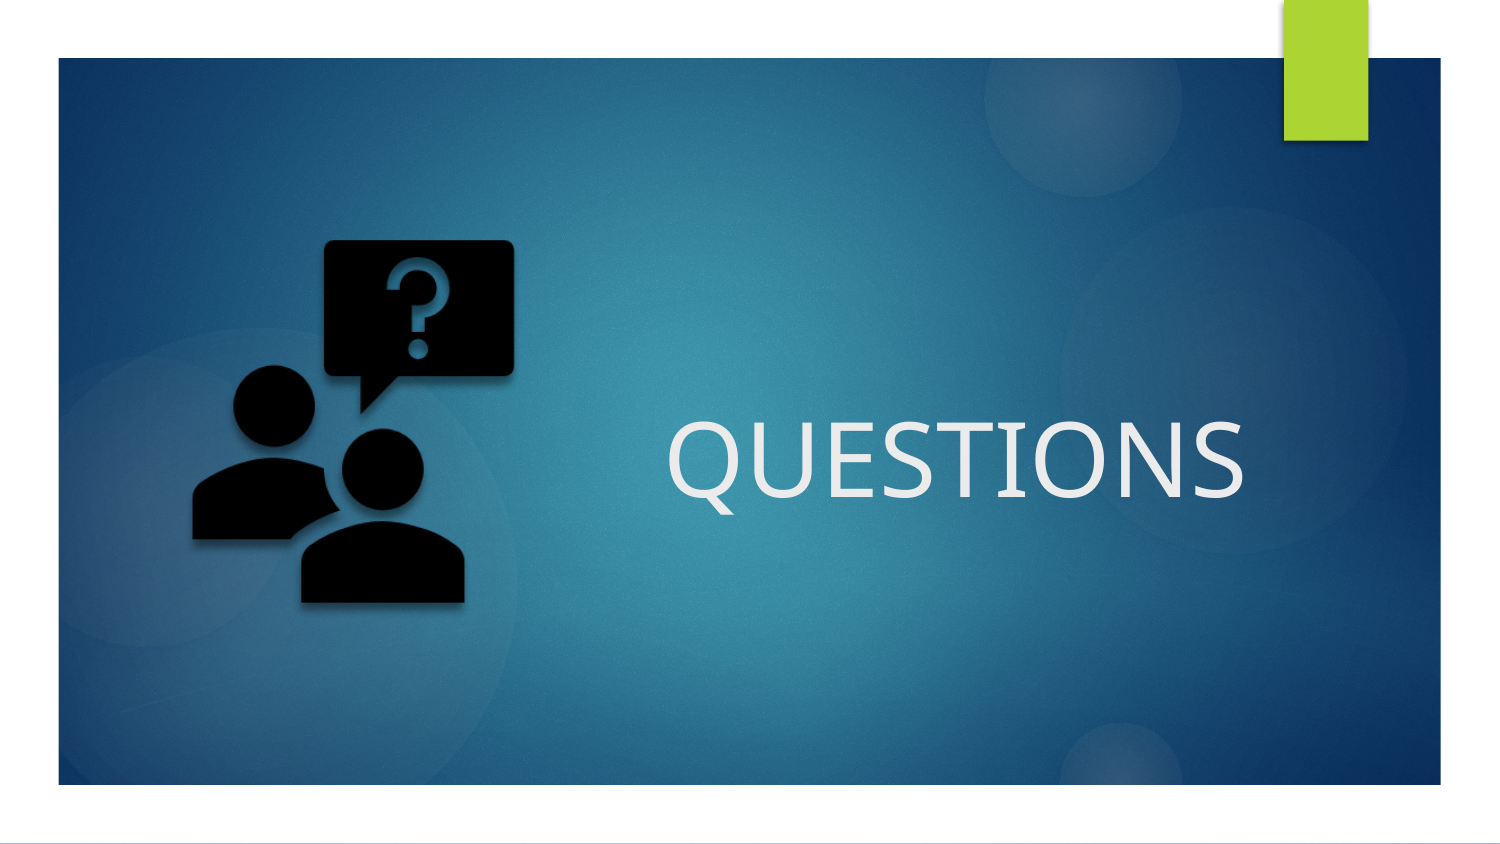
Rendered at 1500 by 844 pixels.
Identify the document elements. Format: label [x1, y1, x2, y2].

picture [136, 204, 572, 640]
text_box [0, 0, 1500, 844]
